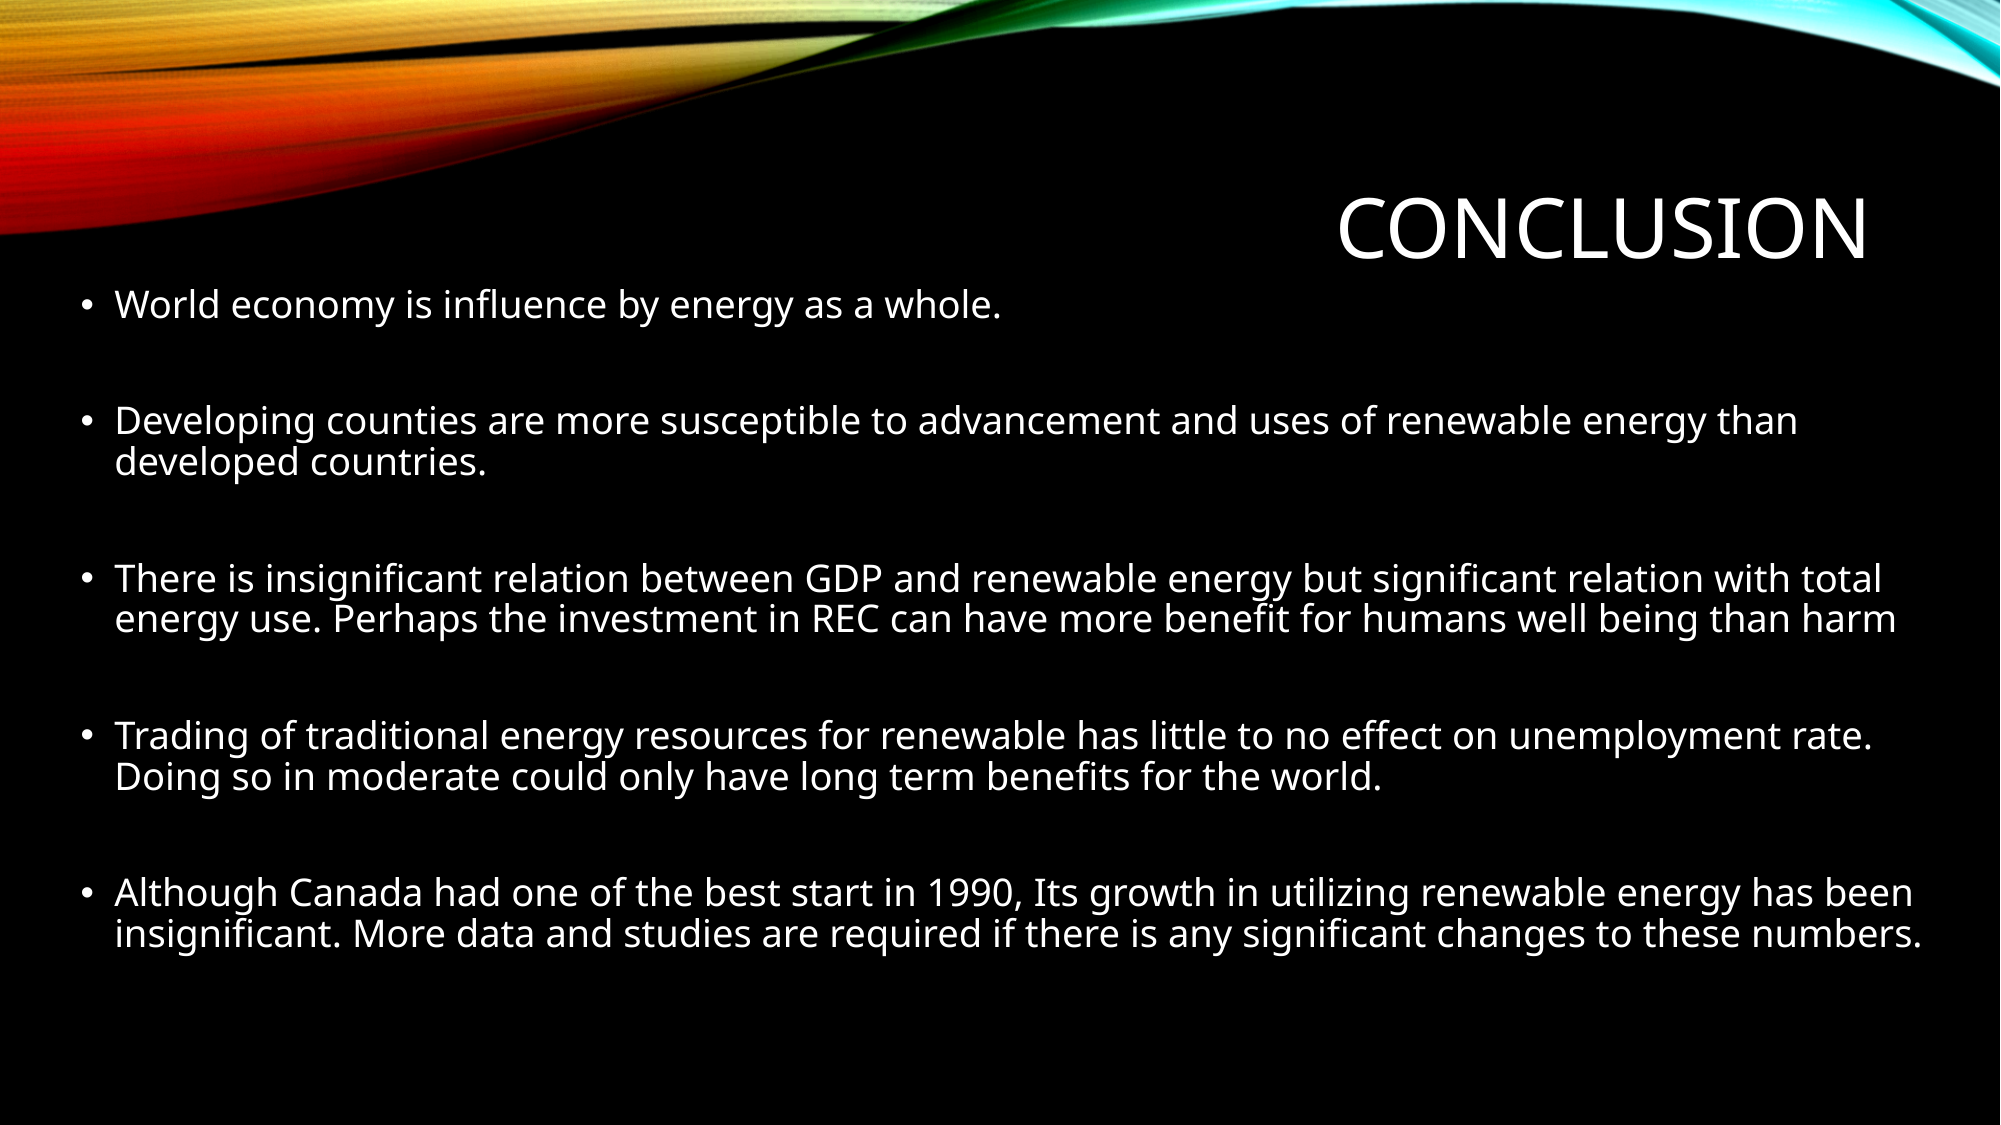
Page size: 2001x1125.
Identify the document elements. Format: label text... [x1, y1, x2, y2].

list World economy is influence by energy as a whole. Developing counties are more susceptible to advancement and uses of renewable energy than developed countries. There is insignificant relation between GDP and renewable energy but significant relation with total energy use. Perhaps the investment in REC can have more benefit for humans well being than harm Trading of traditional energy resources for renewable has little to no effect on unemployment rate. Doing so in moderate could only have long term benefits for the world. Although Canada had one of the best start in 1990, Its growth in utilizing renewable energy has been insignificant. More data and studies are required if there is any significant changes to these numbers. [65, 278, 1966, 1025]
title Conclusion [474, 125, 1888, 278]
picture [0, 0, 2000, 237]
